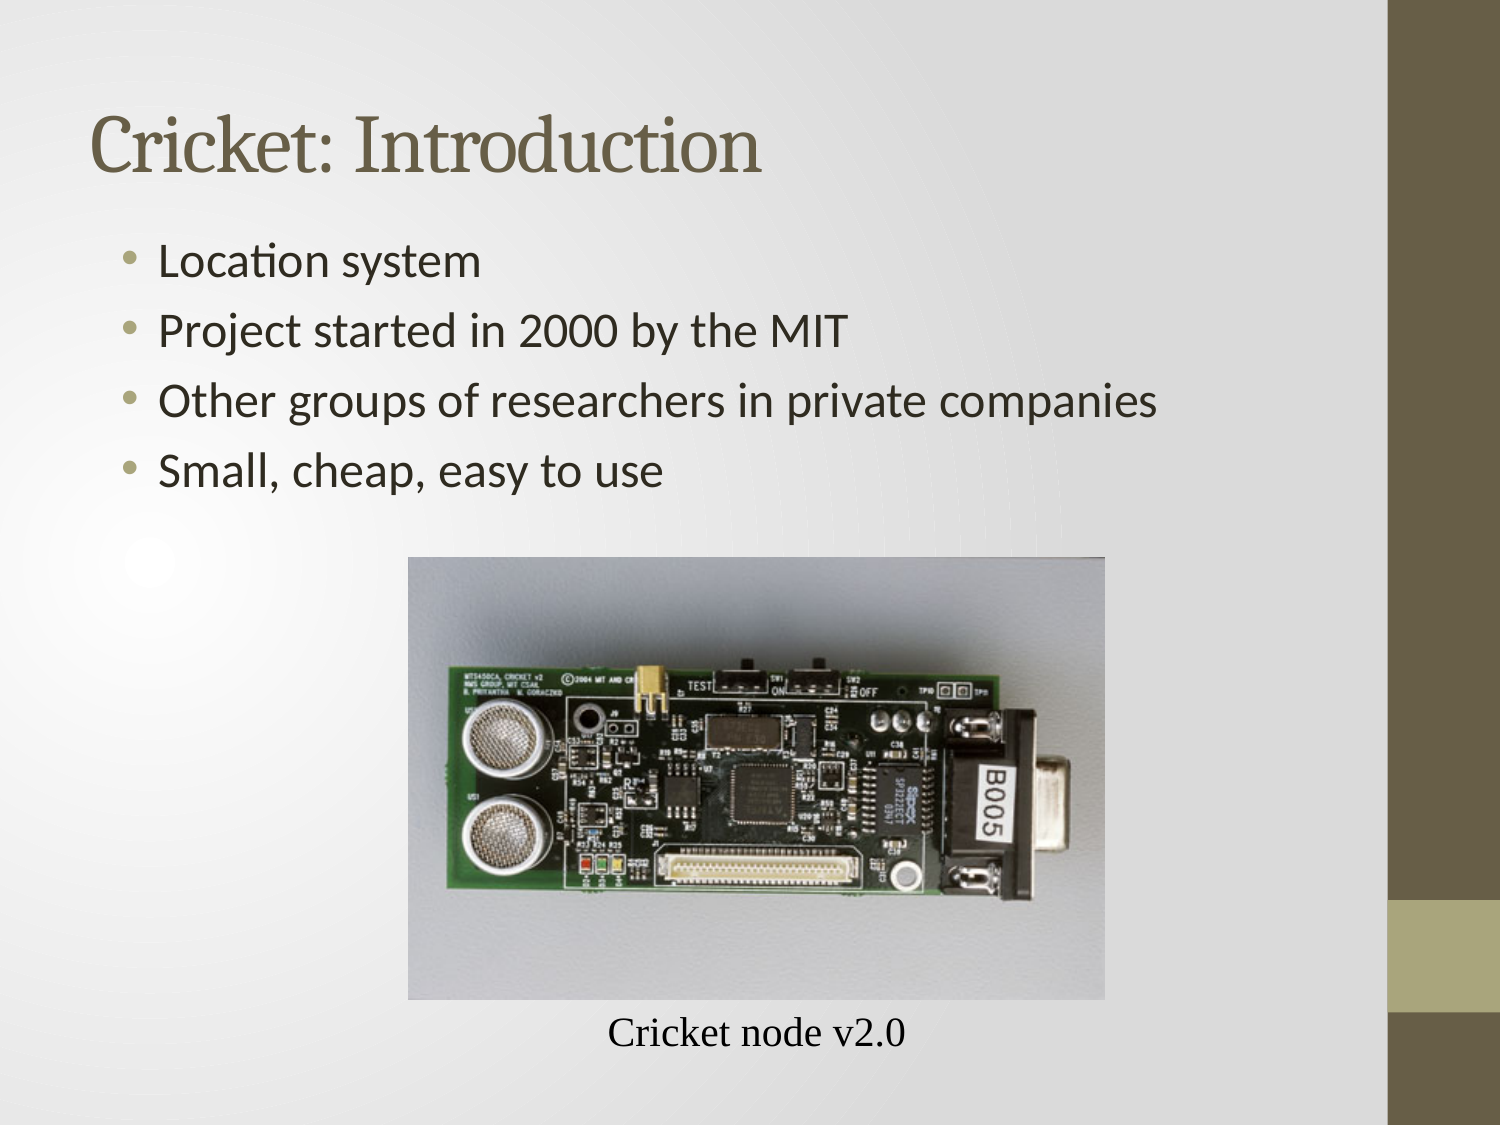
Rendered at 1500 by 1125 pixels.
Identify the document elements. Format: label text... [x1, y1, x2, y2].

list Location system Project started in 2000 by the MIT Other groups of researchers in private companies Small, cheap, easy to use [87, 220, 1381, 1035]
text_box Cricket node v2.0 [408, 1004, 1106, 1054]
title Cricket: Introduction [75, 45, 1325, 233]
picture [408, 557, 1105, 1001]
